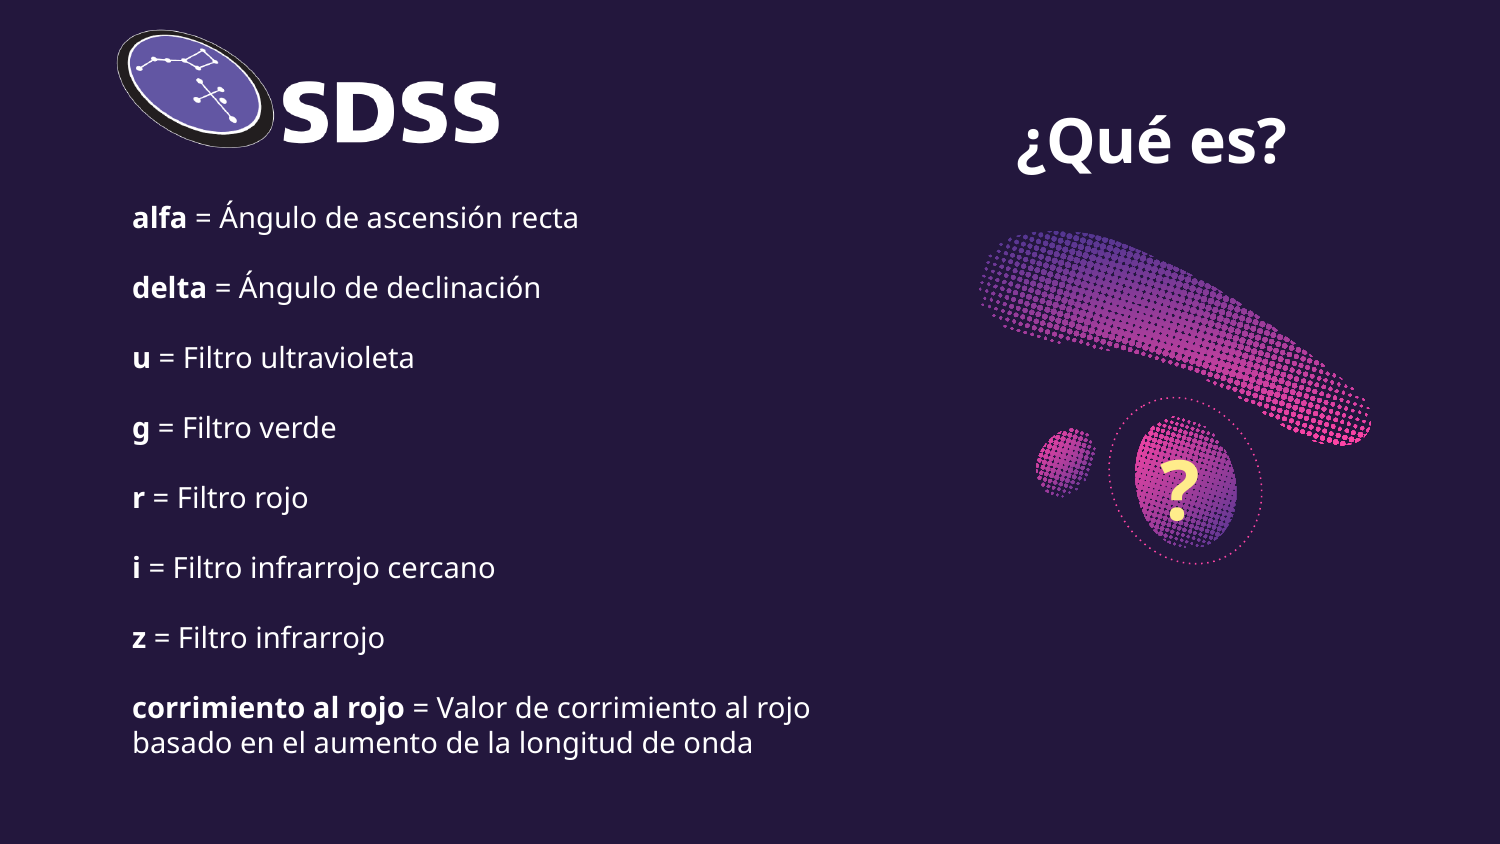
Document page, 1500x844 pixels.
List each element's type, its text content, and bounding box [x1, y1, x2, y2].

picture [116, 29, 499, 148]
subtitle alfa = Ángulo de ascensión recta delta = Ángulo de declinación u = Filtro ultravioleta g = Filtro verde r = Filtro rojo i = Filtro infrarrojo cercano z = Filtro infrarrojo corrimiento al rojo = Valor de corrimiento al rojo basado en el aumento de la longitud de onda [116, 184, 829, 782]
text_box ? [1145, 421, 1235, 463]
title ¿Qué es? [1001, 85, 1333, 191]
